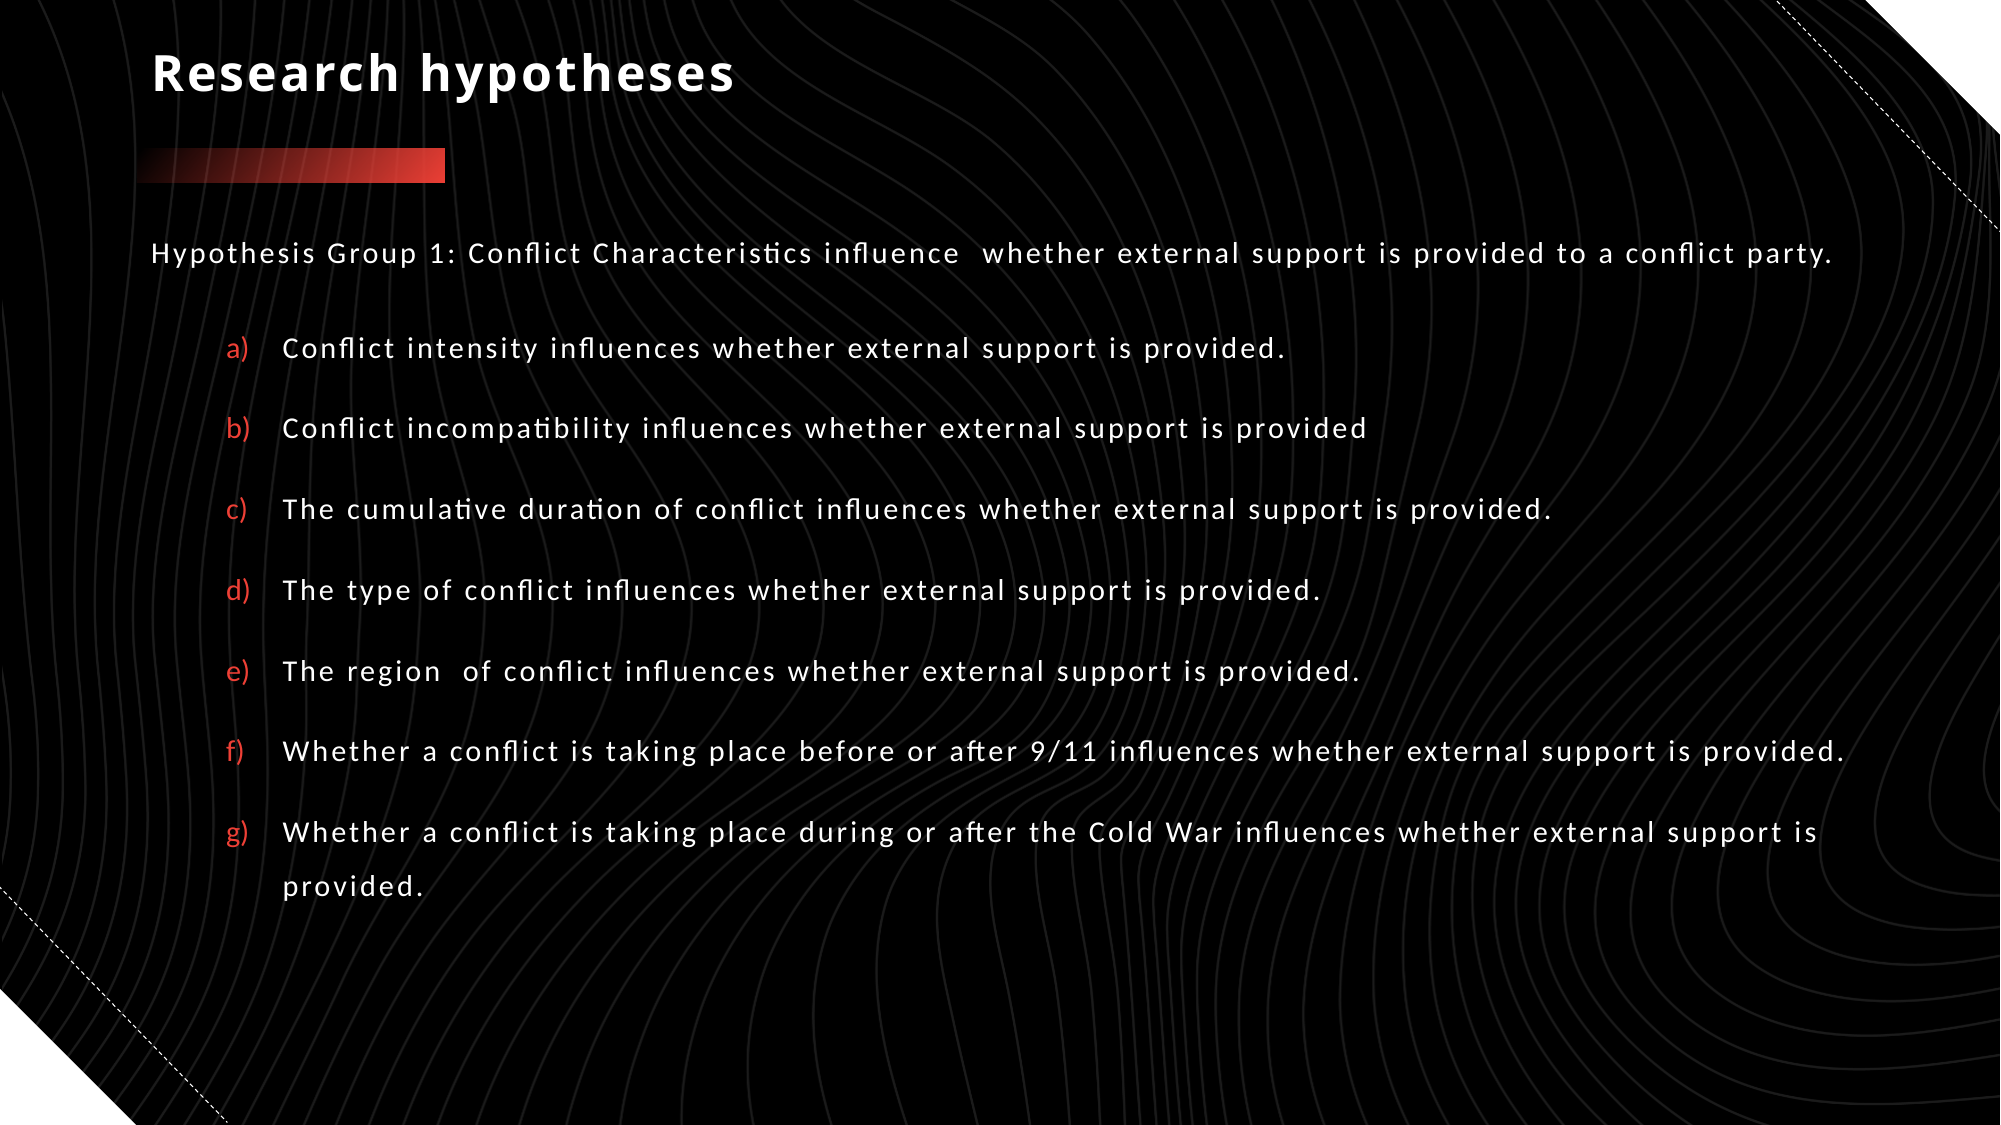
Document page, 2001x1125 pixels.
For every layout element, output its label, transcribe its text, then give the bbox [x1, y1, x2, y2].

title Research hypotheses [136, 27, 1863, 124]
list Hypothesis Group 1: Conflict Characteristics influence whether external support is provided to a conflict party. Conflict intensity influences whether external support is provided. Conflict incompatibility influences whether external support is provided The cumulative duration of conflict influences whether external support is provided. The type of conflict influences whether external support is provided. The region of conflict influences whether external support is provided. Whether a conflict is taking place before or after 9/11 influences whether external support is provided. Whether a conflict is taking place during or after the Cold War influences whether external support is provided. [136, 207, 1864, 946]
